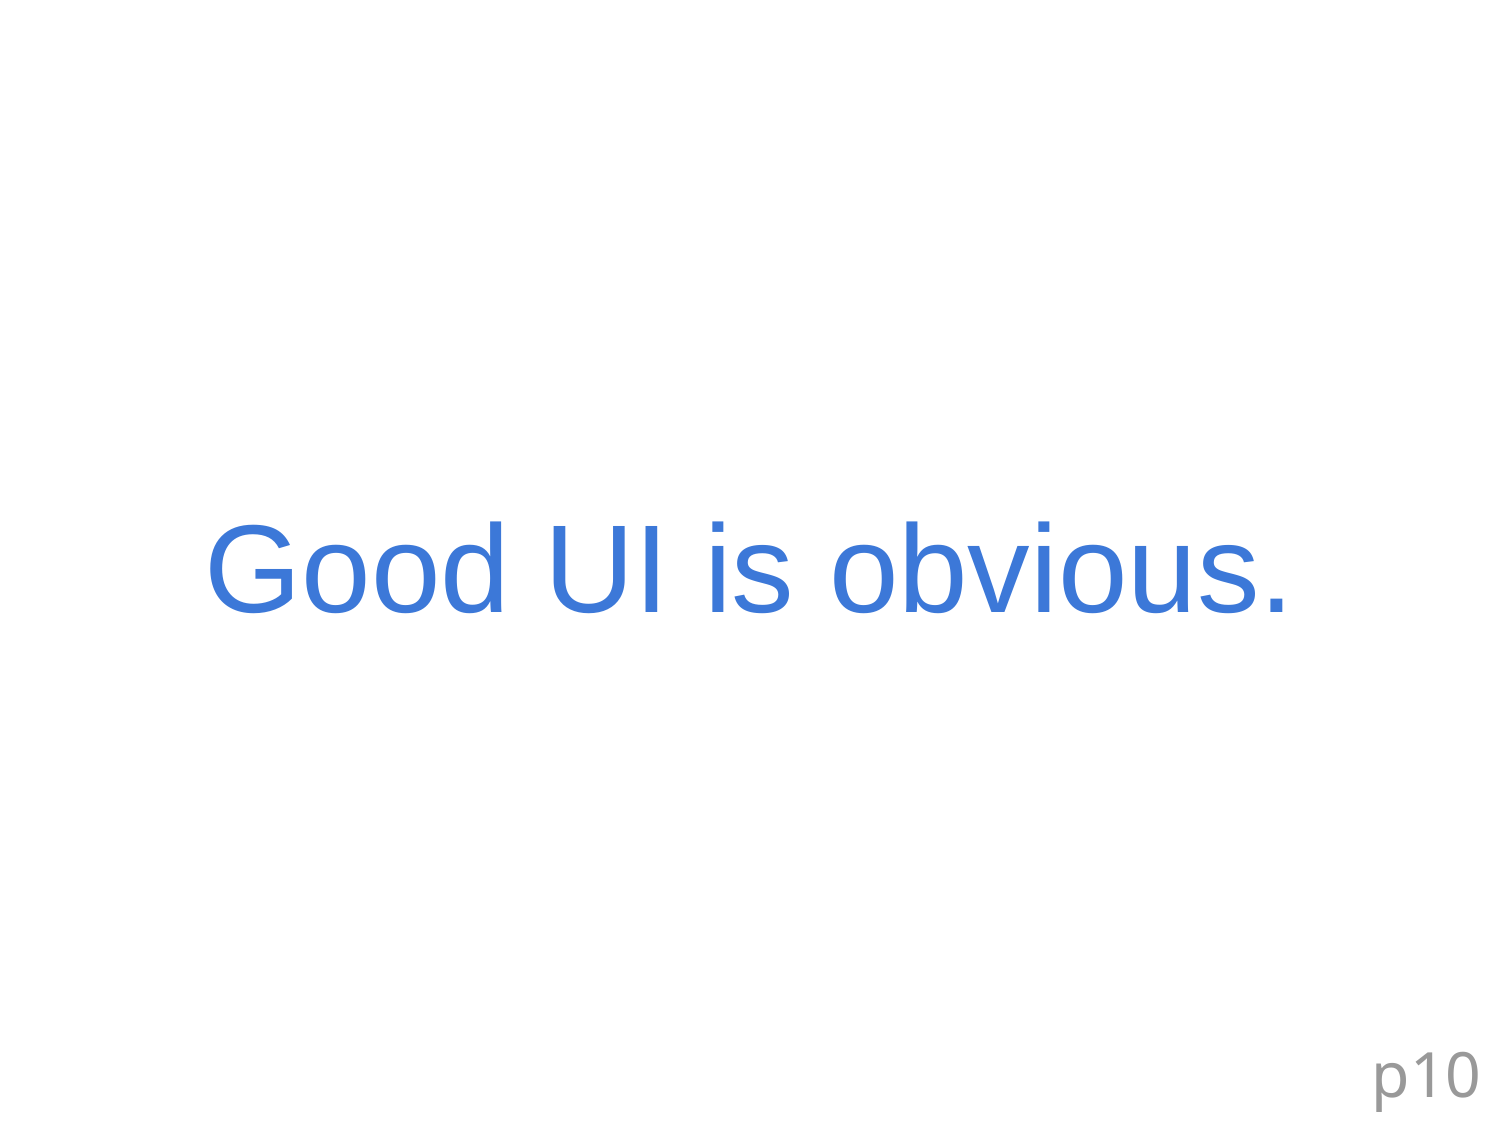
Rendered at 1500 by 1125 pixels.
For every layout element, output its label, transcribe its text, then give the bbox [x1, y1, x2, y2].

text_box Good UI is obvious. [0, 467, 1500, 658]
text_box p10 [1353, 976, 1500, 1125]
